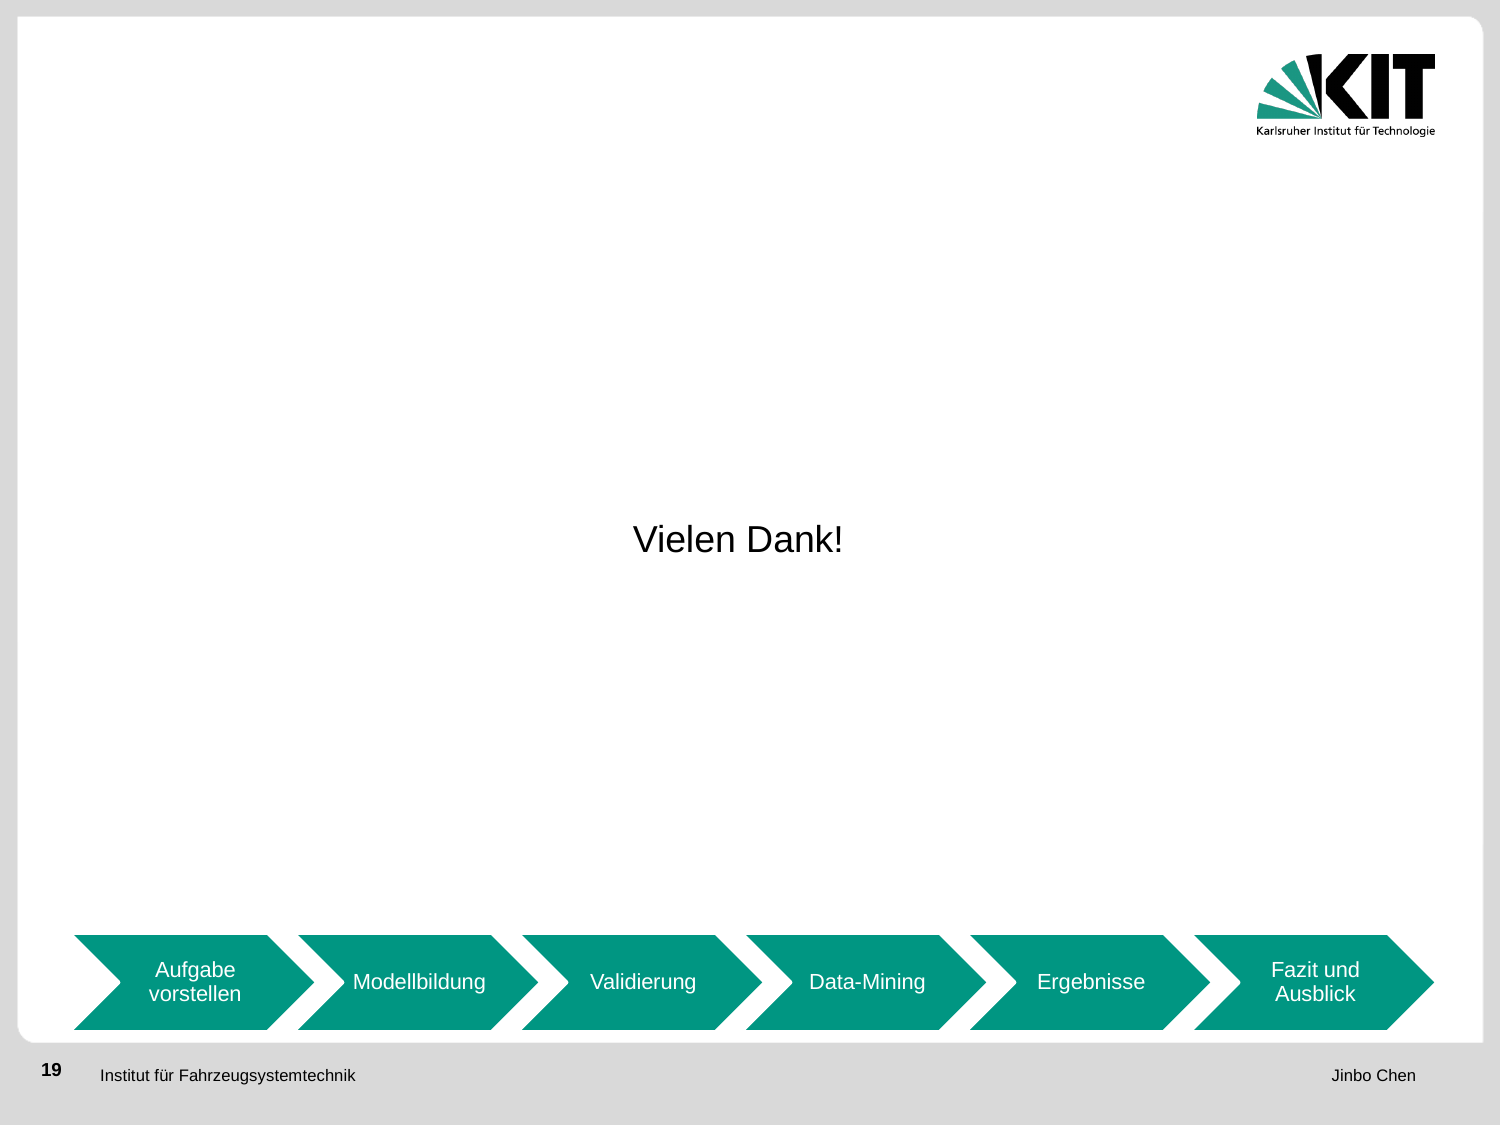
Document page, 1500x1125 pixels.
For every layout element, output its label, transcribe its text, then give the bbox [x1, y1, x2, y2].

picture [0, 0, 1500, 1125]
list Vielen Dank! [52, 146, 1425, 929]
